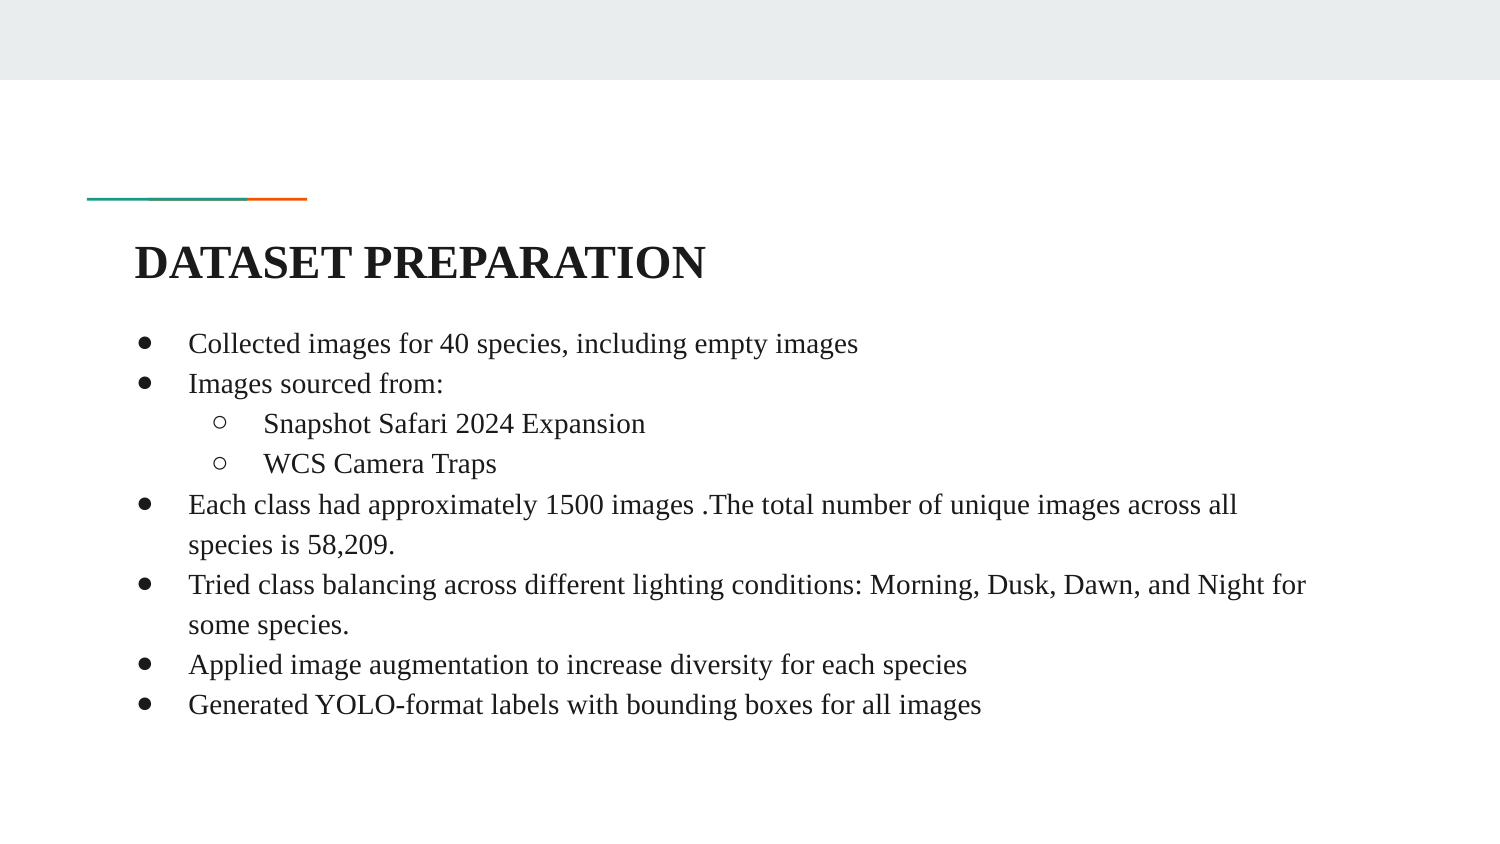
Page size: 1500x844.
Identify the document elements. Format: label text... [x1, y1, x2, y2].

title DATASET PREPARATION [119, 216, 1381, 305]
list Collected images for 40 species, including empty images Images sourced from: Snapshot Safari 2024 Expansion WCS Camera Traps Each class had approximately 1500 images .The total number of unique images across all species is 58,209. Tried class balancing across different lighting conditions: Morning, Dusk, Dawn, and Night for some species. Applied image augmentation to increase diversity for each species Generated YOLO-format labels with bounding boxes for all images [98, 304, 1324, 676]
